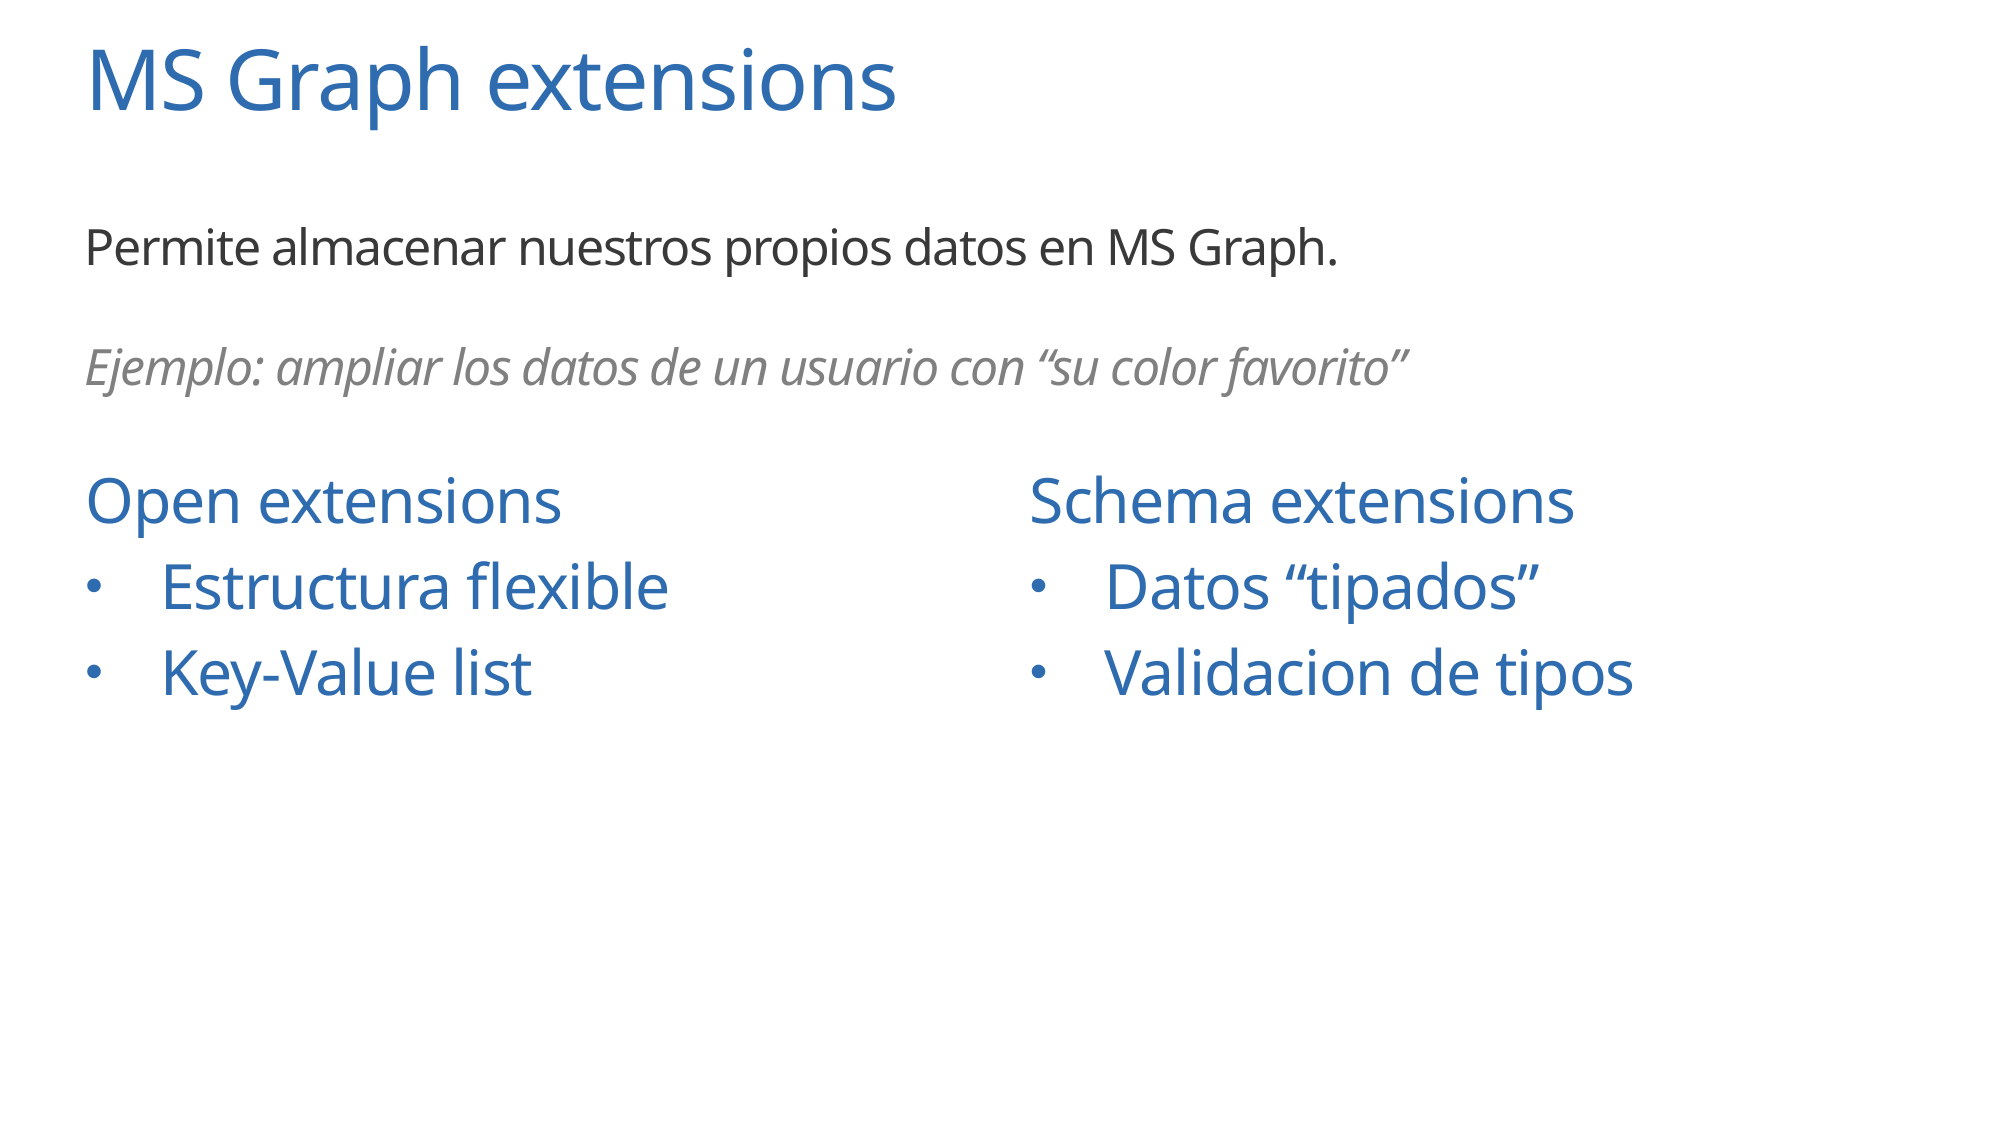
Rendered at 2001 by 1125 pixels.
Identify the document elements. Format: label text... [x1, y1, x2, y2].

list Schema extensions Datos “tipados” Validacion de tipos [1030, 469, 1916, 874]
text_box Permite almacenar nuestros propios datos en MS Graph. Ejemplo: ampliar los datos de un usuario con “su color favorito” [85, 215, 1915, 456]
list Open extensions Estructura flexible Key-Value list [85, 469, 971, 874]
title MS Graph extensions [85, 37, 1915, 161]
